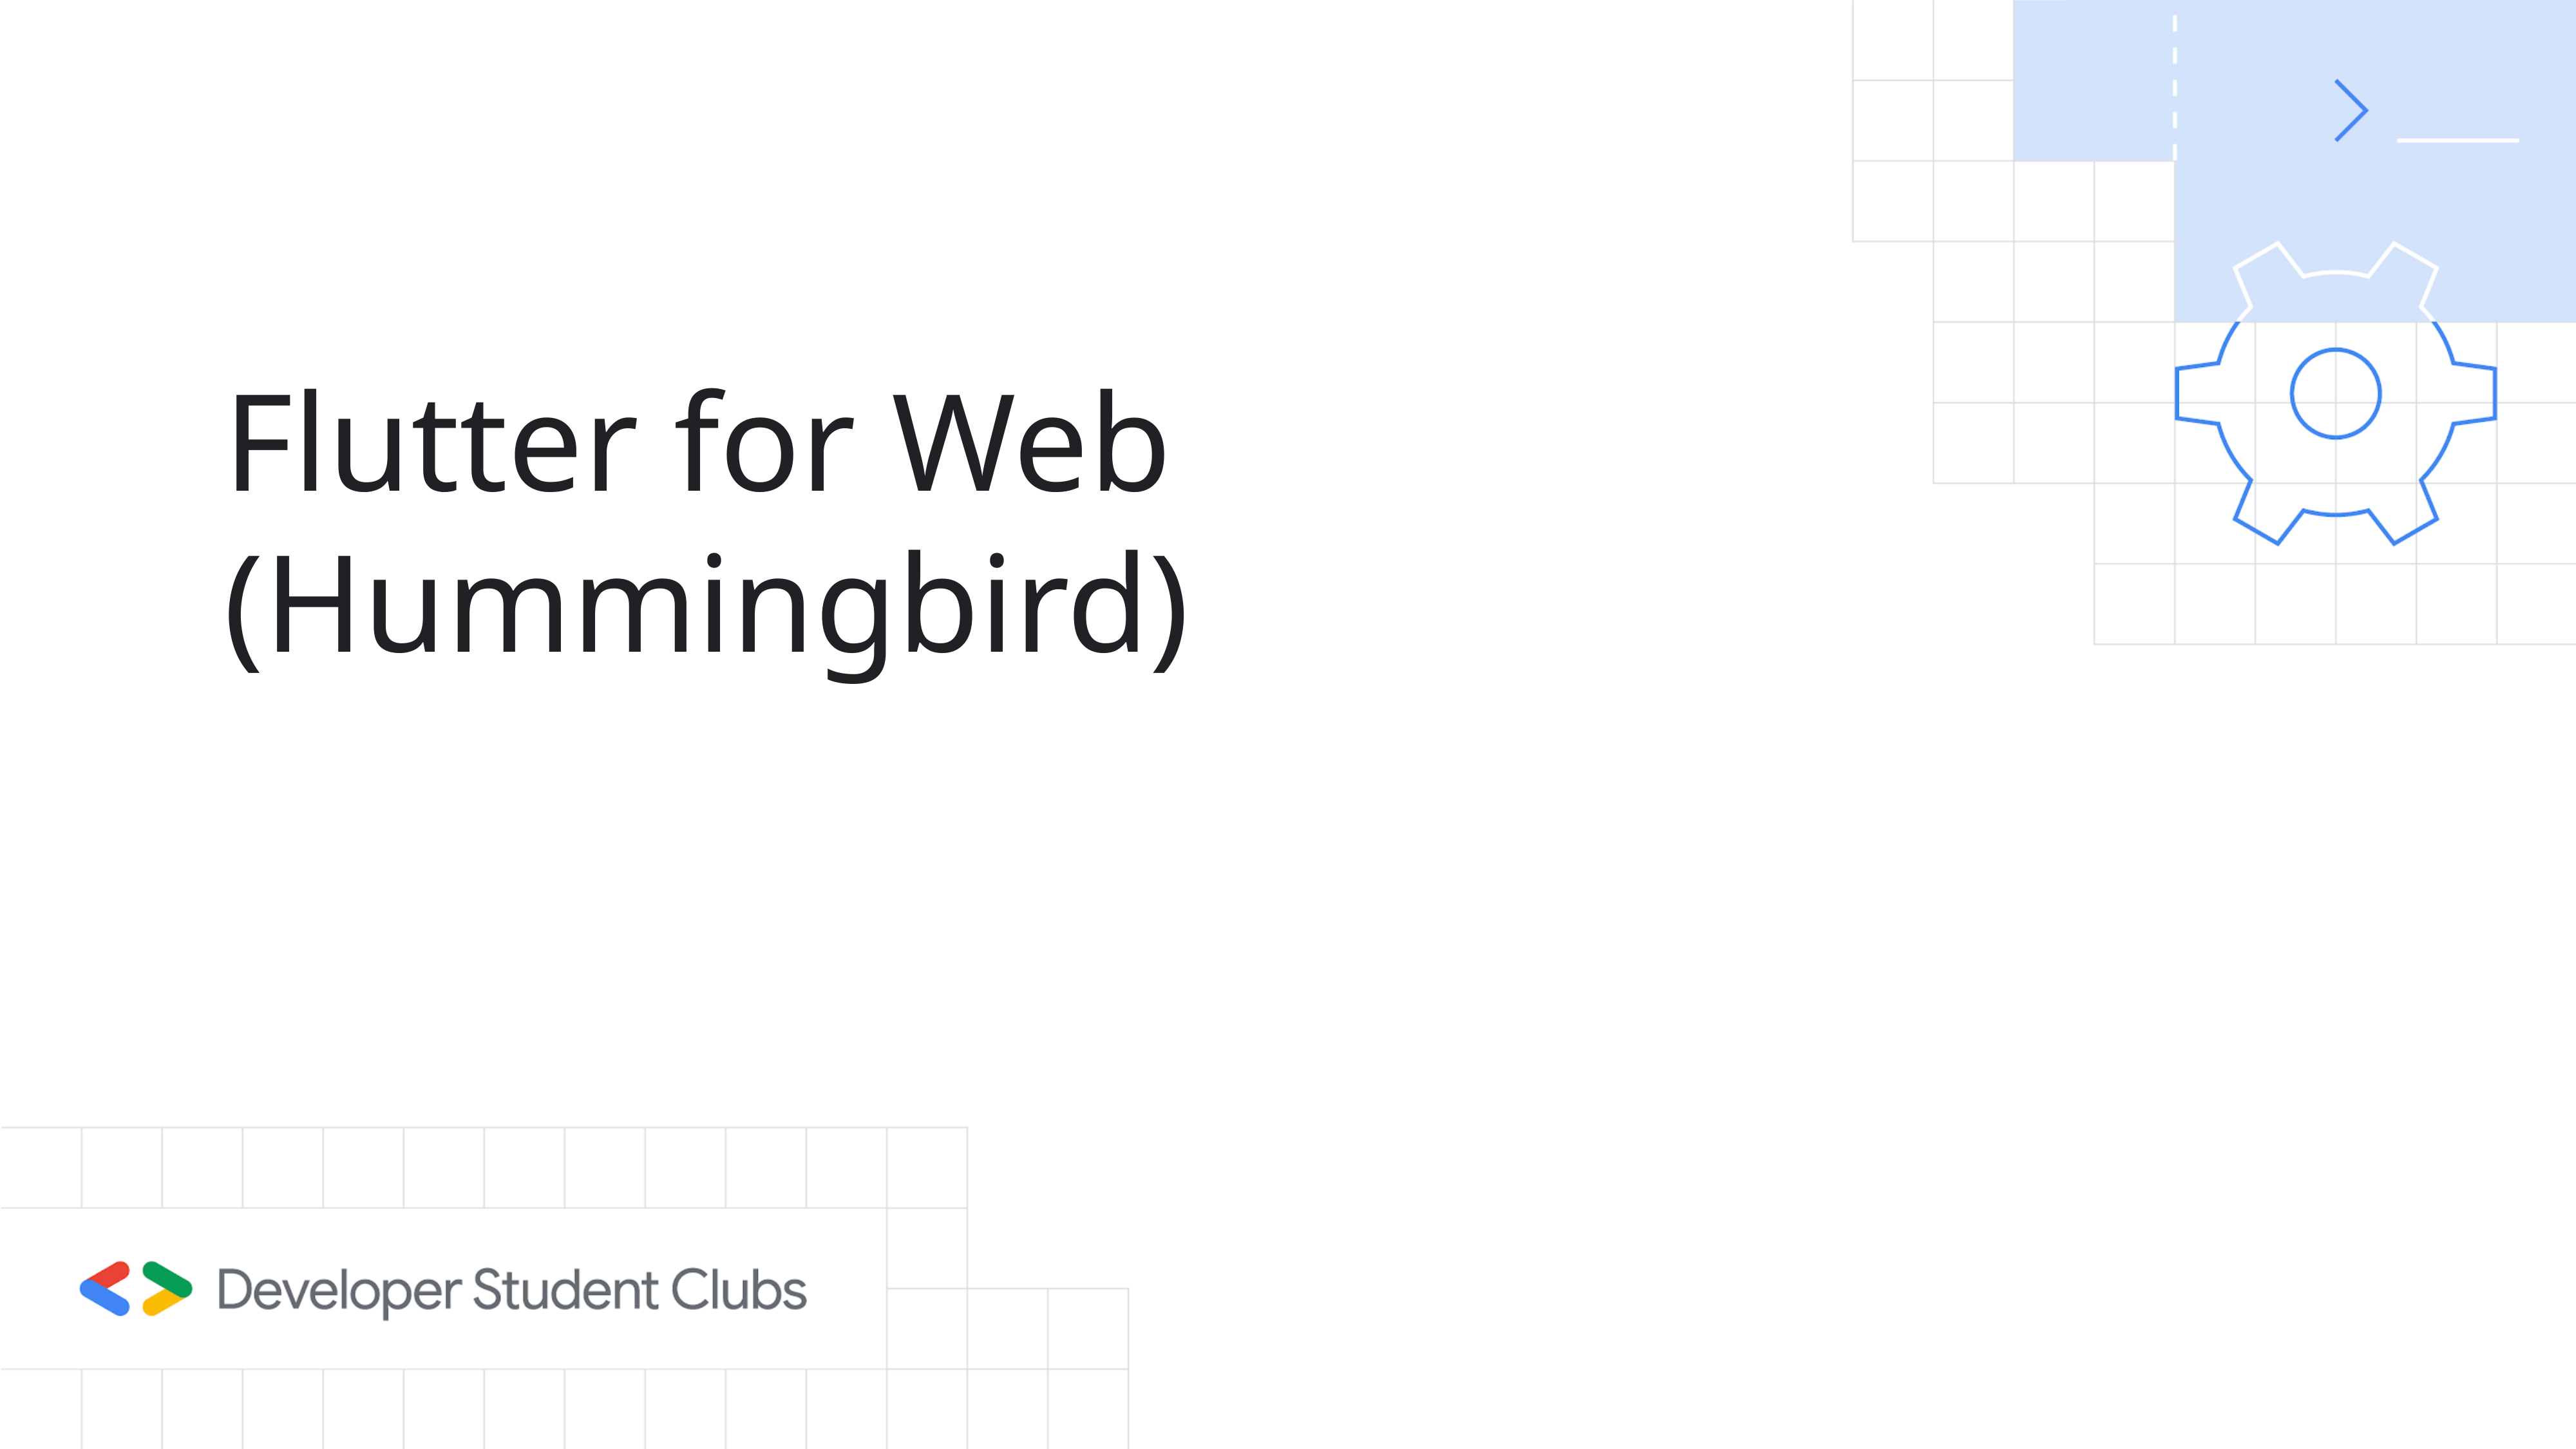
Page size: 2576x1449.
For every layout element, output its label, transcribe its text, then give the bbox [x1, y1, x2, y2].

picture [0, 0, 2576, 1449]
text_box Flutter for Web (Hummingbird) [214, 347, 1513, 712]
